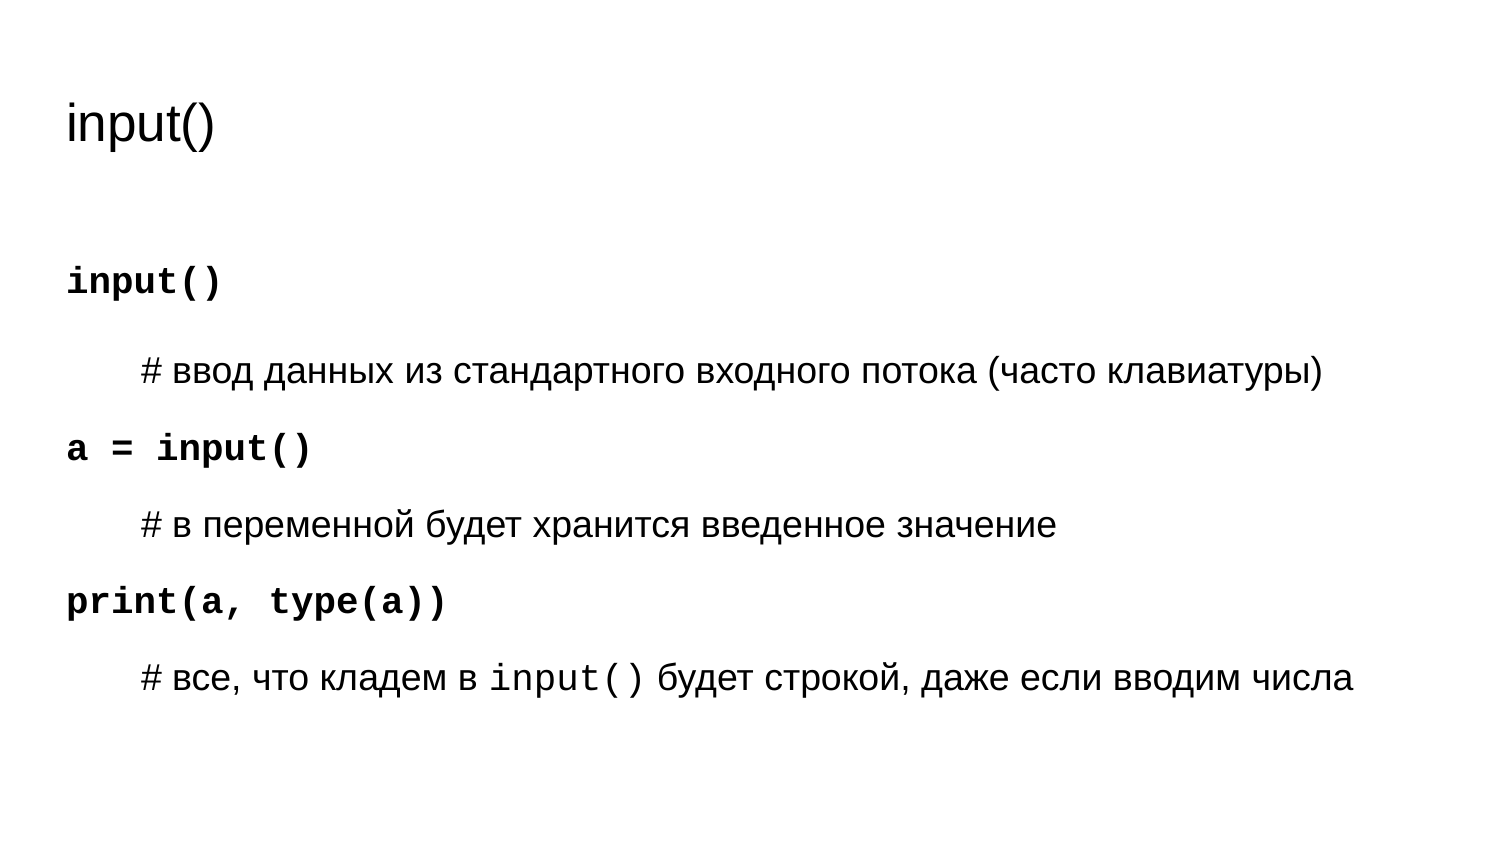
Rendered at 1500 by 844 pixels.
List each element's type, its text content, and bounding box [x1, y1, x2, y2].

list input() # ввод данных из стандартного входного потока (часто клавиатуры) a = input() # в переменной будет хранится введенное значение print(a, type(a)) # все, что кладем в input() будет строкой, даже если вводим числа [51, 241, 1449, 750]
title input() [51, 72, 1449, 167]
